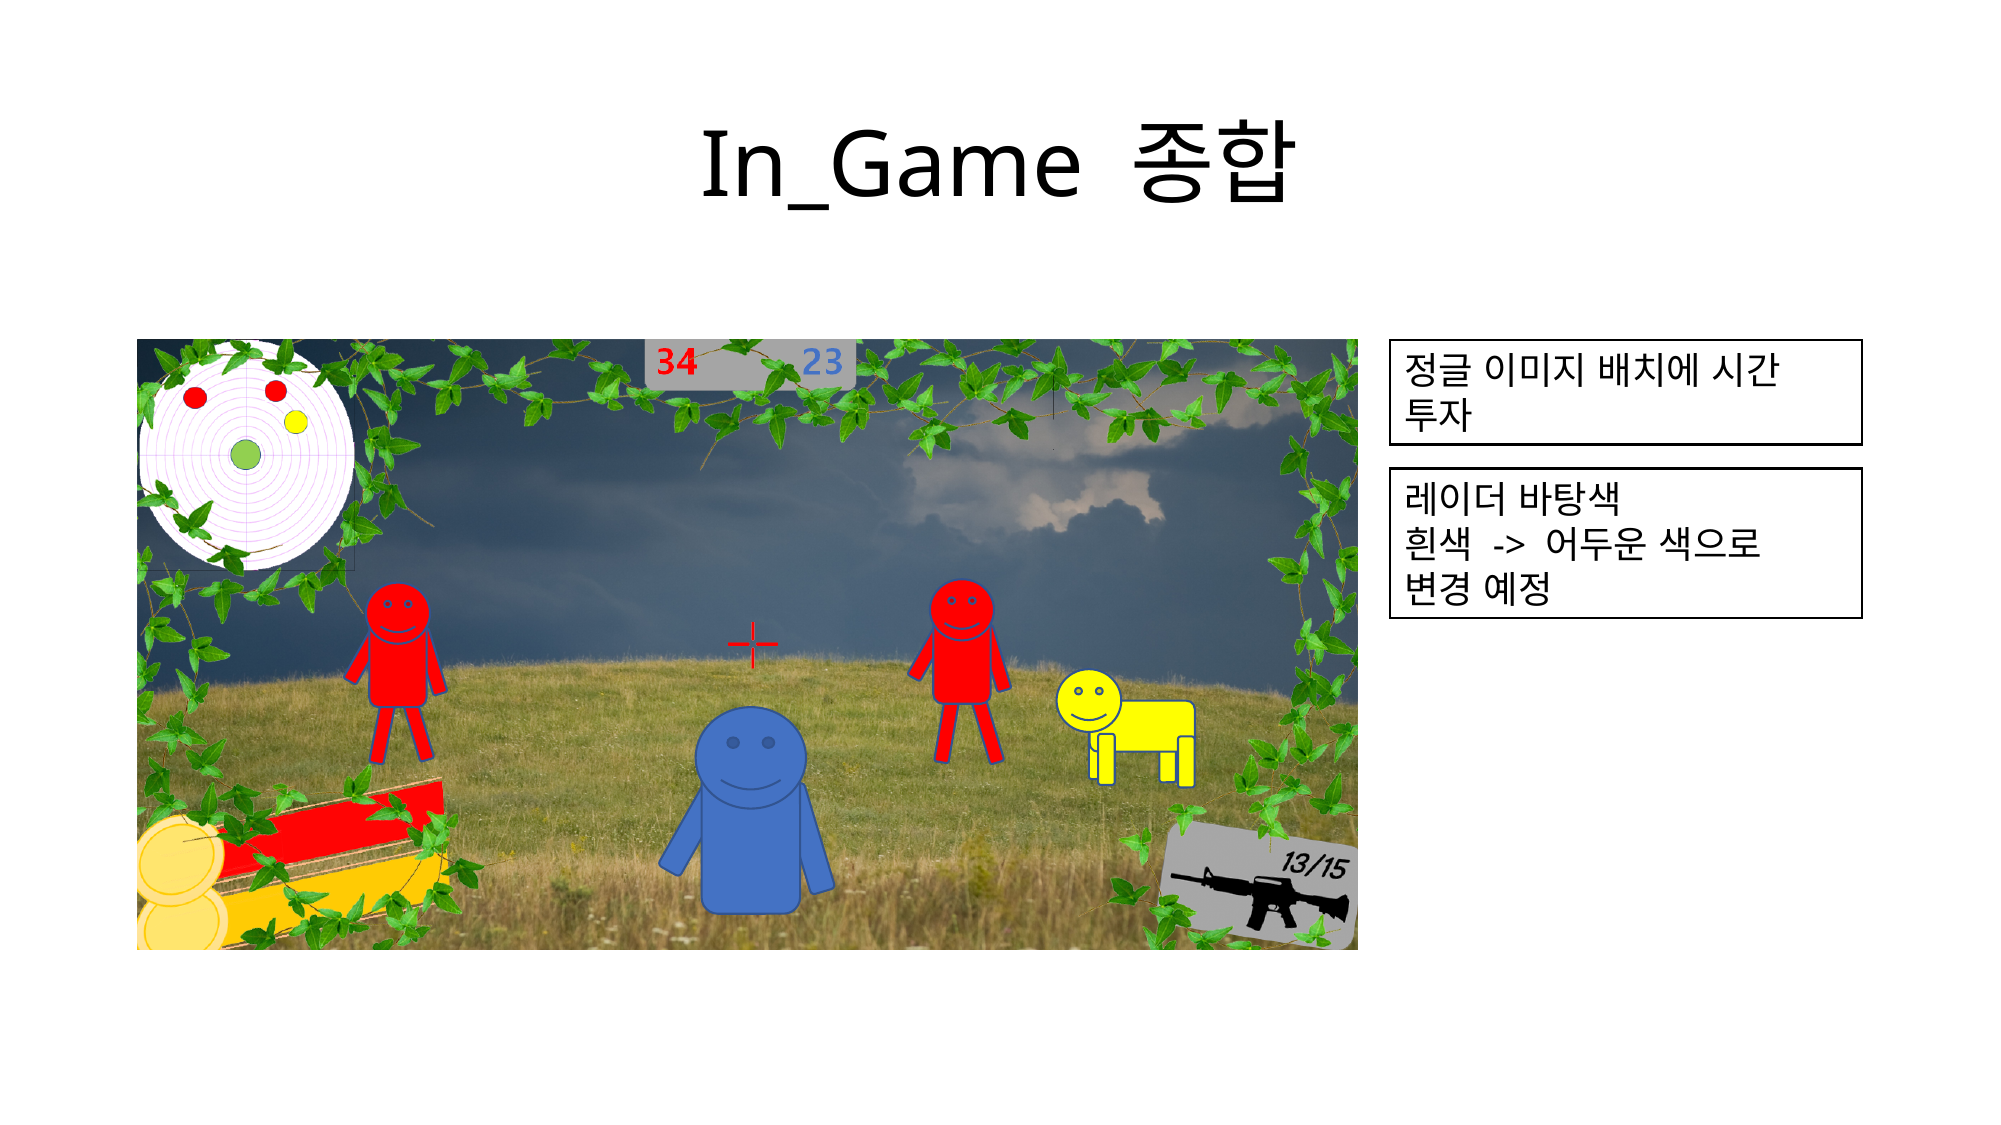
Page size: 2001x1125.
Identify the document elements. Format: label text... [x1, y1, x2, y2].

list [137, 339, 1358, 950]
title In_Game 종합 [137, 58, 1863, 276]
text_box 레이더 바탕색 흰색 -> 어두운 색으로 변경 예정 [1389, 467, 1863, 619]
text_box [358, 582, 439, 764]
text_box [922, 579, 1003, 764]
text_box 정글 이미지 배치에 시간 투자 [1389, 339, 1863, 446]
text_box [683, 707, 821, 914]
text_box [1056, 669, 1195, 788]
